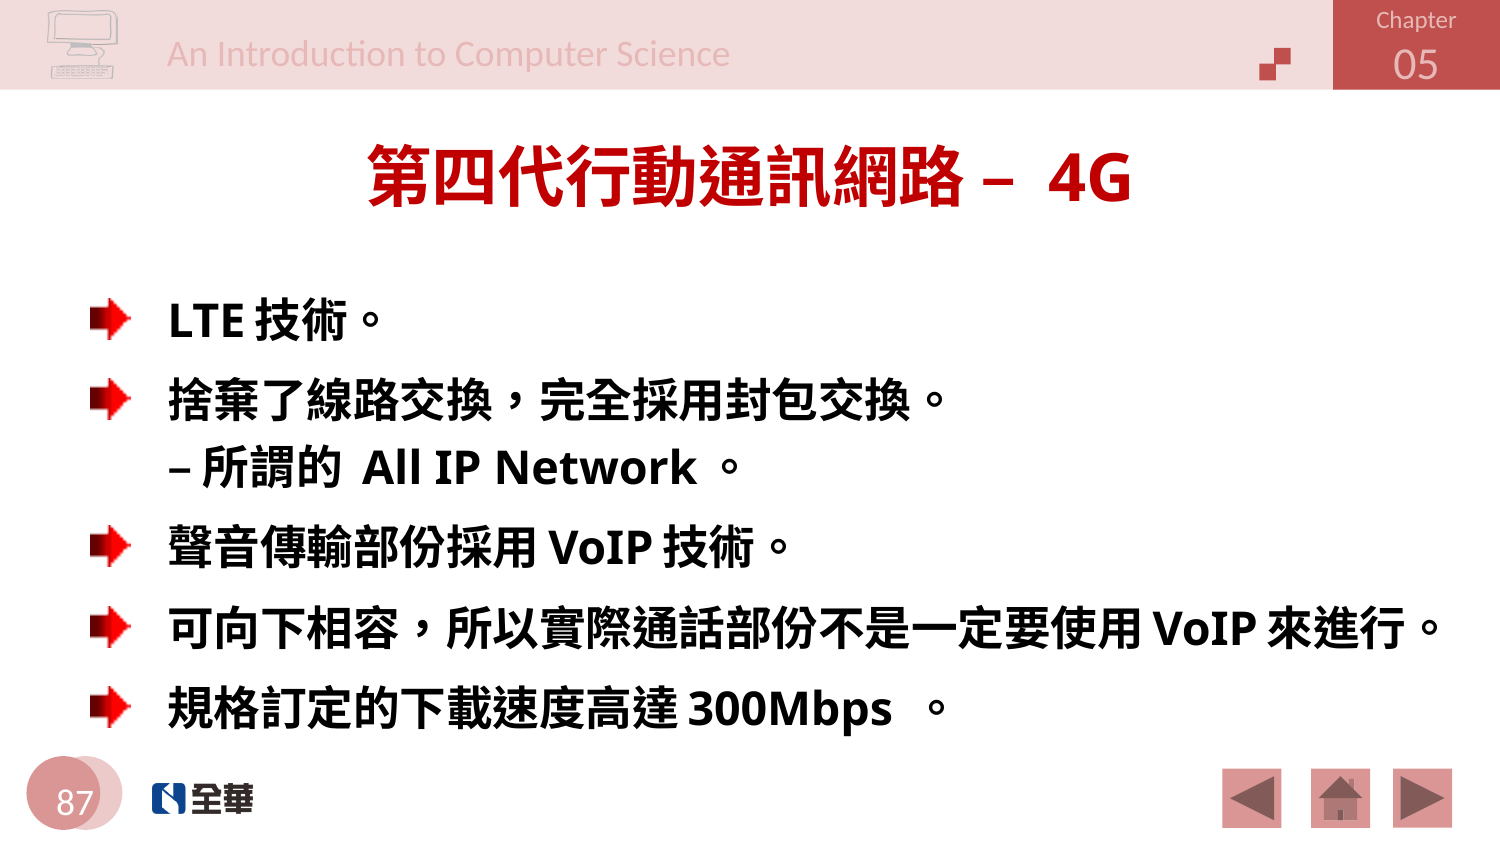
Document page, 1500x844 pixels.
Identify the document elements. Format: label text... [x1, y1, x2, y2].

picture [90, 525, 131, 567]
picture [90, 686, 131, 728]
picture [90, 606, 131, 648]
list LTE技術。 捨棄了線路交換，完全採用封包交換。 – 所謂的 All IP Network。 聲音傳輸部份採用VoIP技術。 可向下相容，所以實際通話部份不是一定要使用VoIP來進行。 規格訂定的下載速度高達300Mbps 。 [75, 272, 1425, 754]
picture [90, 378, 131, 420]
title 第四代行動通訊網路 – 4G [75, 104, 1425, 245]
picture [152, 783, 253, 814]
picture [90, 298, 131, 340]
picture [47, 10, 118, 79]
